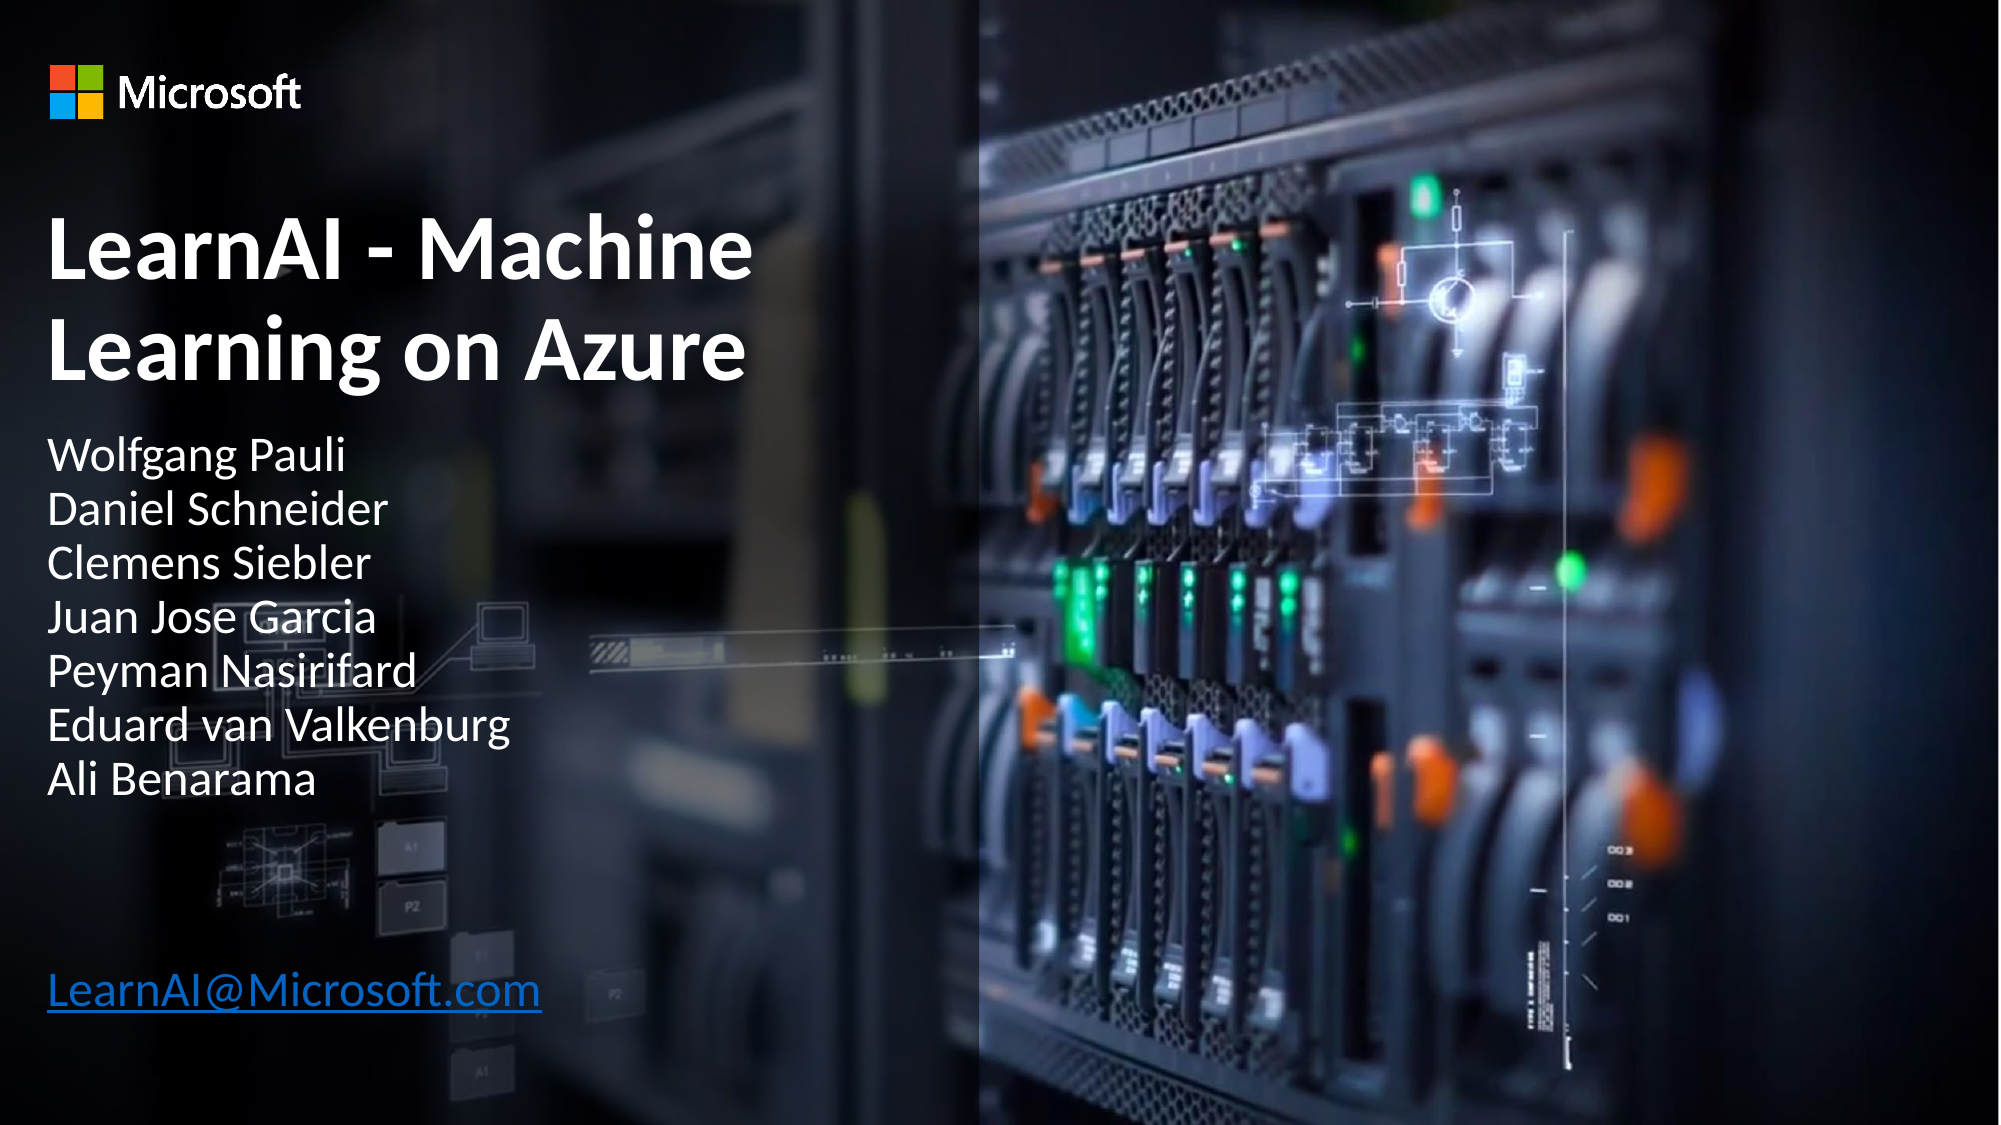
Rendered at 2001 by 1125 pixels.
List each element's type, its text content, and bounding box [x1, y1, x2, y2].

picture [0, 0, 1999, 1125]
list LearnAI@Microsoft.com [24, 948, 1059, 1099]
title LearnAI - Machine Learning on Azure [24, 168, 1036, 413]
text_box Wolfgang Pauli Daniel Schneider Clemens Siebler Juan Jose Garcia Peyman Nasirifard Eduard van Valkenburg Ali Benarama [24, 413, 1059, 870]
